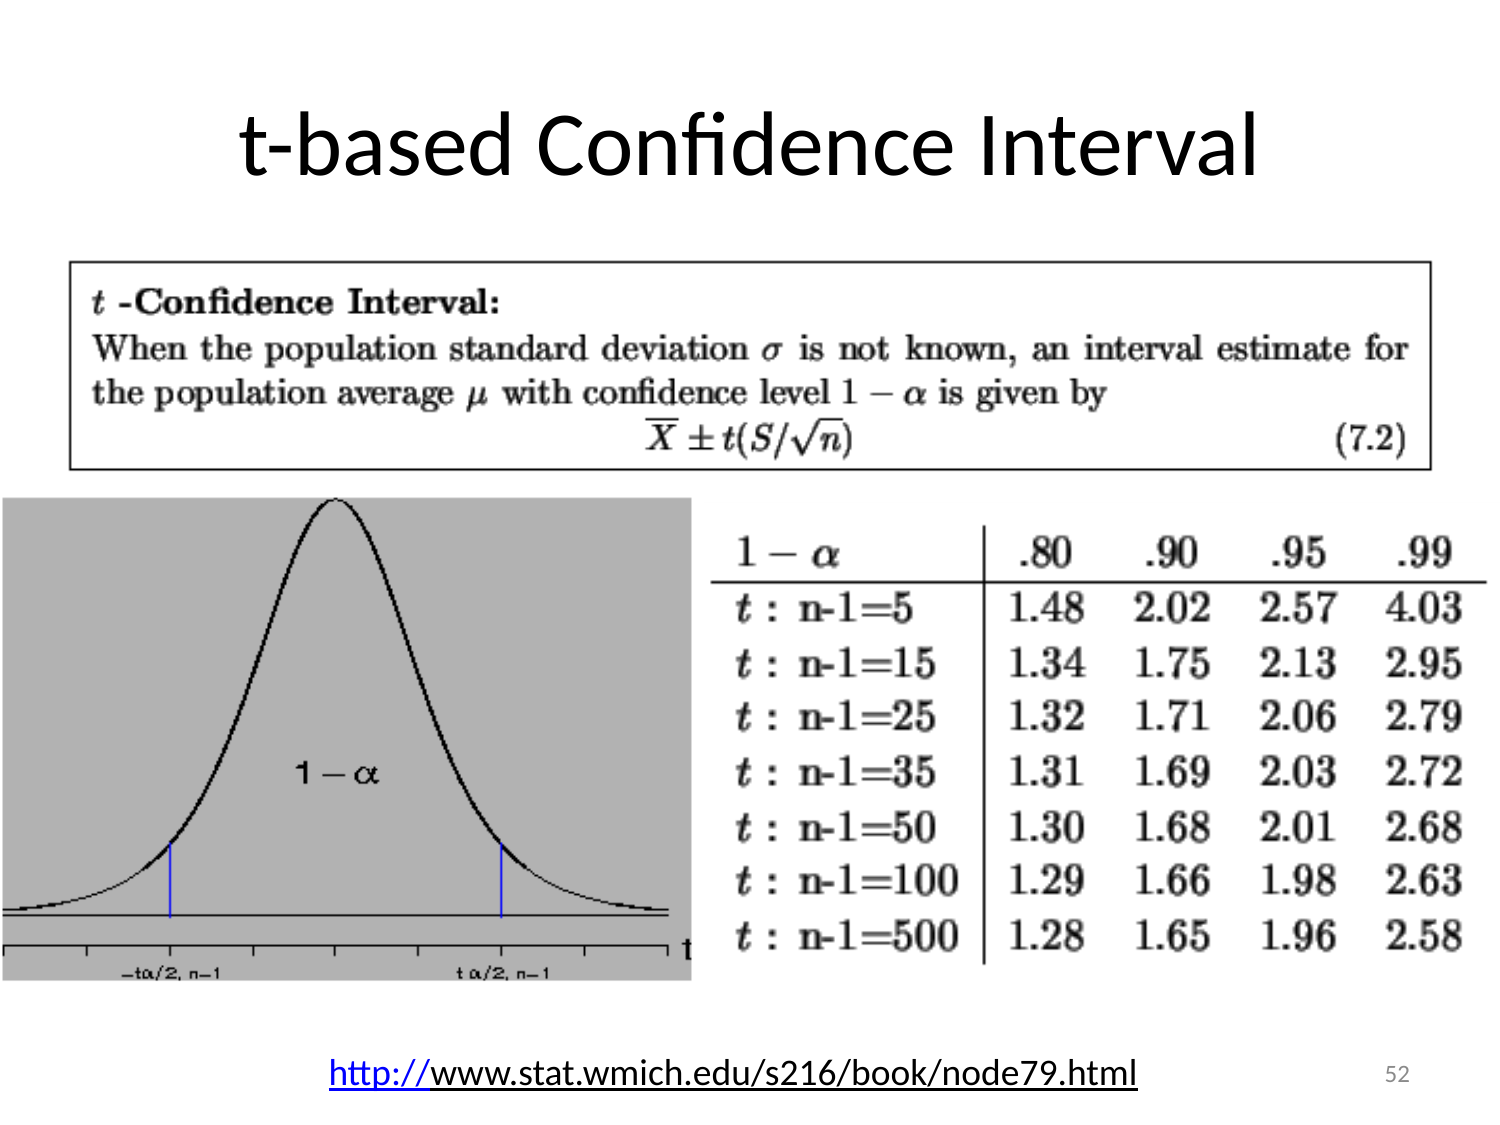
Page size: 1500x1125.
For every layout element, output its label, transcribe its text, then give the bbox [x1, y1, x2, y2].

slide_number 52 [1074, 1042, 1425, 1103]
picture [0, 249, 1500, 1001]
title t-based Confidence Interval [75, 45, 1425, 233]
text_box http://www.stat.wmich.edu/s216/book/node79.html [99, 1040, 1375, 1101]
